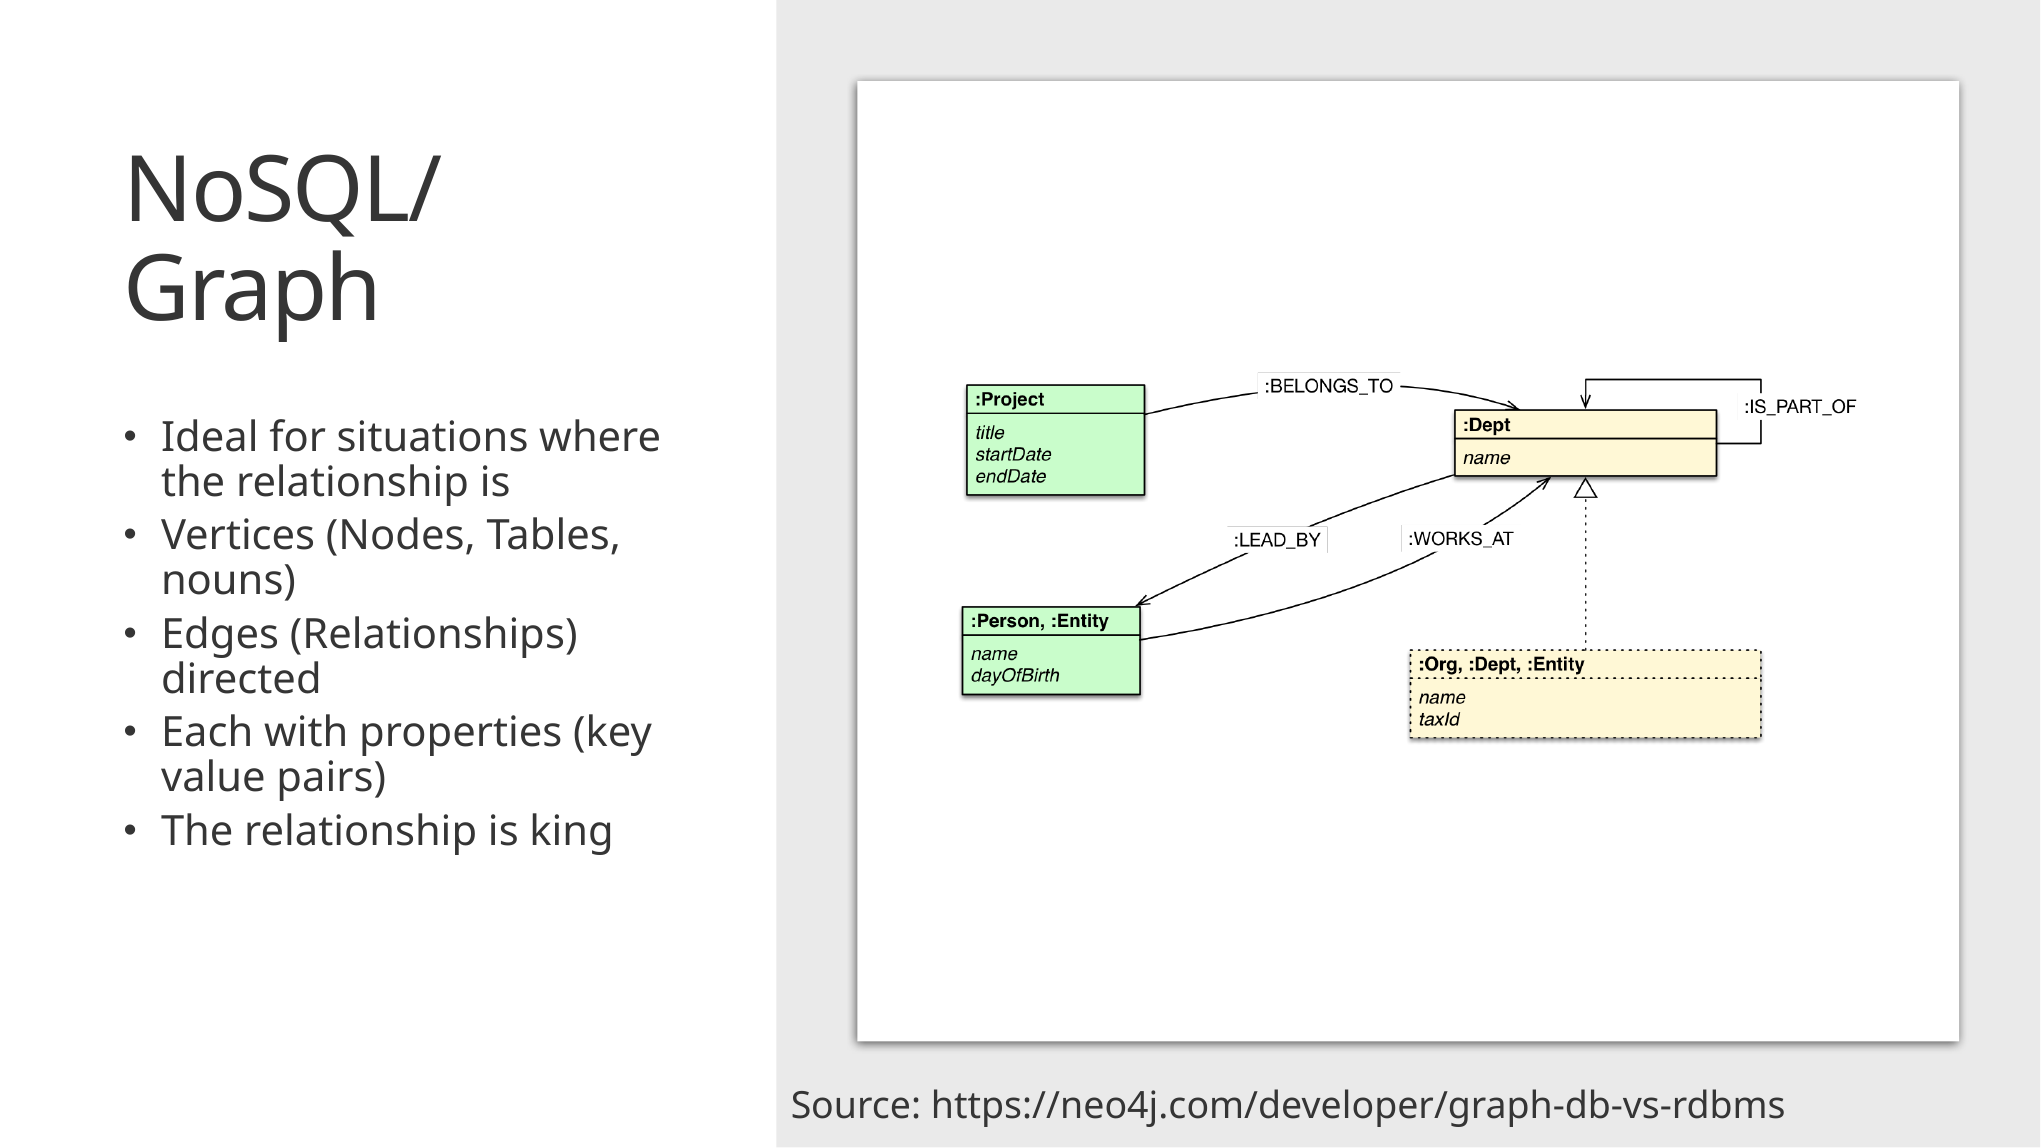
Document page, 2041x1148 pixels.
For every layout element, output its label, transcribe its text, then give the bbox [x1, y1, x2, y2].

text_box Source: https://neo4j.com/developer/graph-db-vs-rdbms [775, 1073, 1801, 1134]
text_box [775, 0, 2041, 1148]
list Ideal for situations where the relationship is Vertices (Nodes, Tables, nouns) Edges (Relationships) directed Each with properties (key value pairs) The relationship is king [108, 407, 696, 1042]
picture [938, 357, 1879, 765]
text_box [856, 80, 1960, 1042]
title NoSQL/Graph [108, 105, 696, 377]
